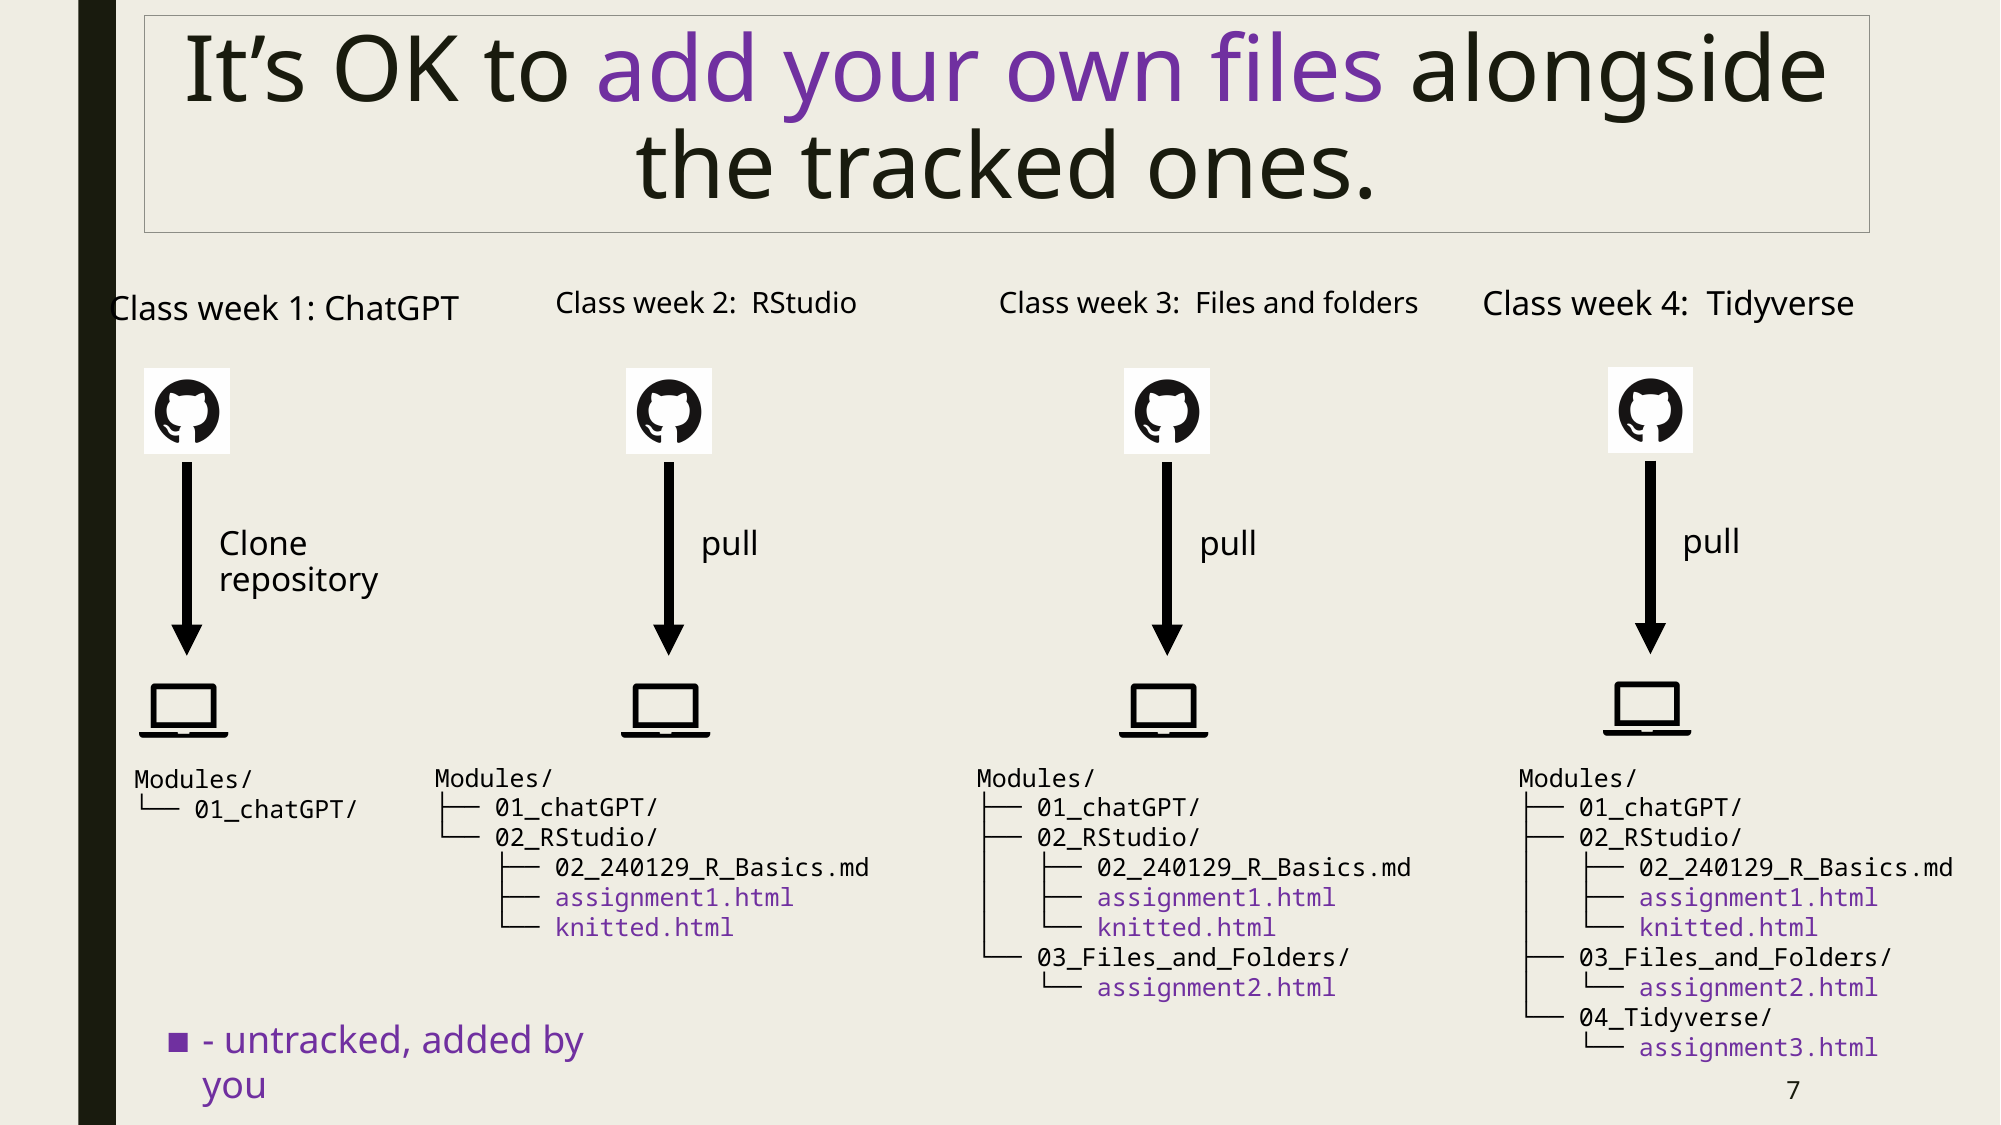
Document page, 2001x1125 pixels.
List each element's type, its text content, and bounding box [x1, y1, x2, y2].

text_box Class week 2: RStudio [540, 280, 883, 357]
slide_number 7 [1553, 1069, 1816, 1125]
text_box Modules/ ├── 01_chatGPT/ ├── 02_RStudio/ │ ├── 02_240129_R_Basics.md │ ├── assignment1.html │ └── knitted.html └── 03_Files_and_Folders/ └── assignment2.html [962, 754, 1458, 1009]
title It’s OK to add your own files alongside the tracked ones. [144, 15, 1870, 233]
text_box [619, 368, 959, 757]
text_box Class week 4: Tidyverse [1467, 279, 1919, 356]
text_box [137, 368, 421, 757]
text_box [168, 1008, 640, 1070]
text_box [1601, 367, 1941, 755]
text_box Modules/ ├── 01_chatGPT/ └── 02_RStudio/ ├── 02_240129_R_Basics.md ├── assignment1.html └── knitted.html [420, 754, 962, 950]
text_box Modules/ └── 01_chatGPT/ [119, 756, 530, 831]
text_box Class week 3: Files and folders [984, 280, 1436, 357]
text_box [1117, 368, 1457, 757]
text_box Class week 1: ChatGPT [93, 283, 477, 343]
text_box Modules/ ├── 01_chatGPT/ ├── 02_RStudio/ │ ├── 02_240129_R_Basics.md │ ├── assignment1.html │ └── knitted.html ├── 03_Files_and_Folders/ │ └── assignment2.html └── 04_Tidyverse/ └── assignment3.html [1504, 754, 2000, 1069]
